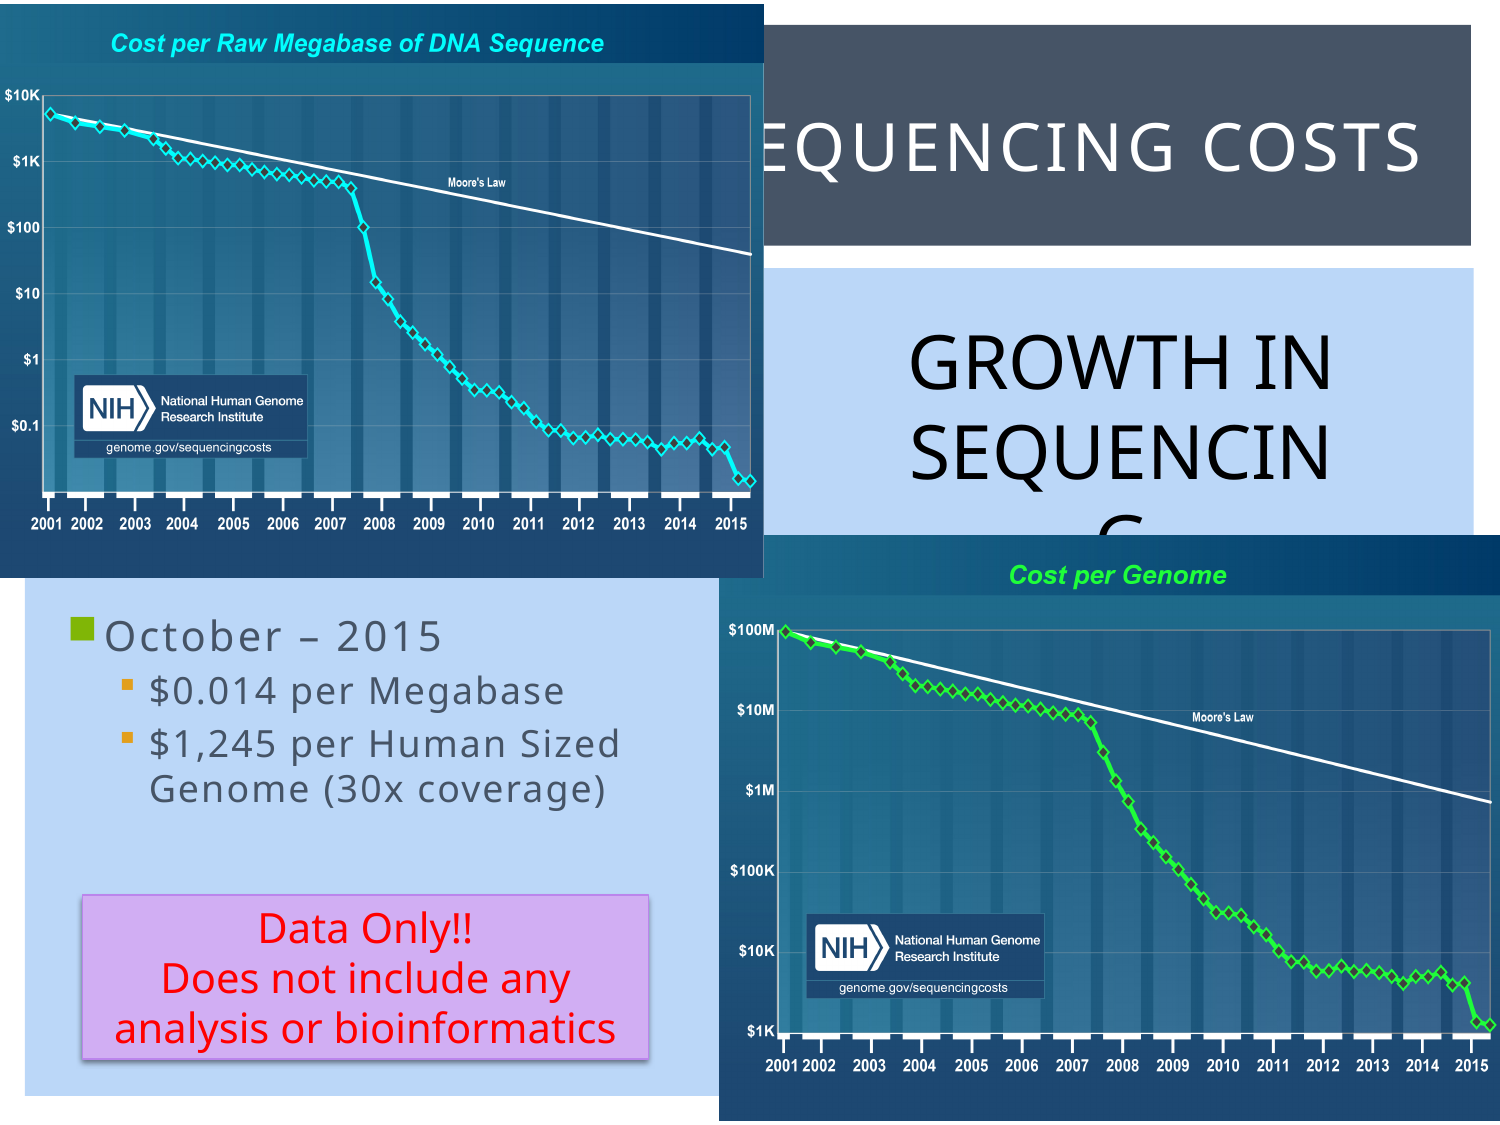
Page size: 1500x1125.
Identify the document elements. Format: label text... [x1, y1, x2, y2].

title Sequencing Costs [768, 58, 1438, 232]
text_box Data Only!! Does not include any analysis or bioinformatics [82, 894, 649, 1060]
text_box GROWTH IN SEQUENCING [879, 306, 1364, 534]
picture [0, 4, 1500, 1121]
list October – 2015 $0.014 per Megabase $1,245 per Human Sized Genome (30x coverage) [43, 602, 714, 844]
